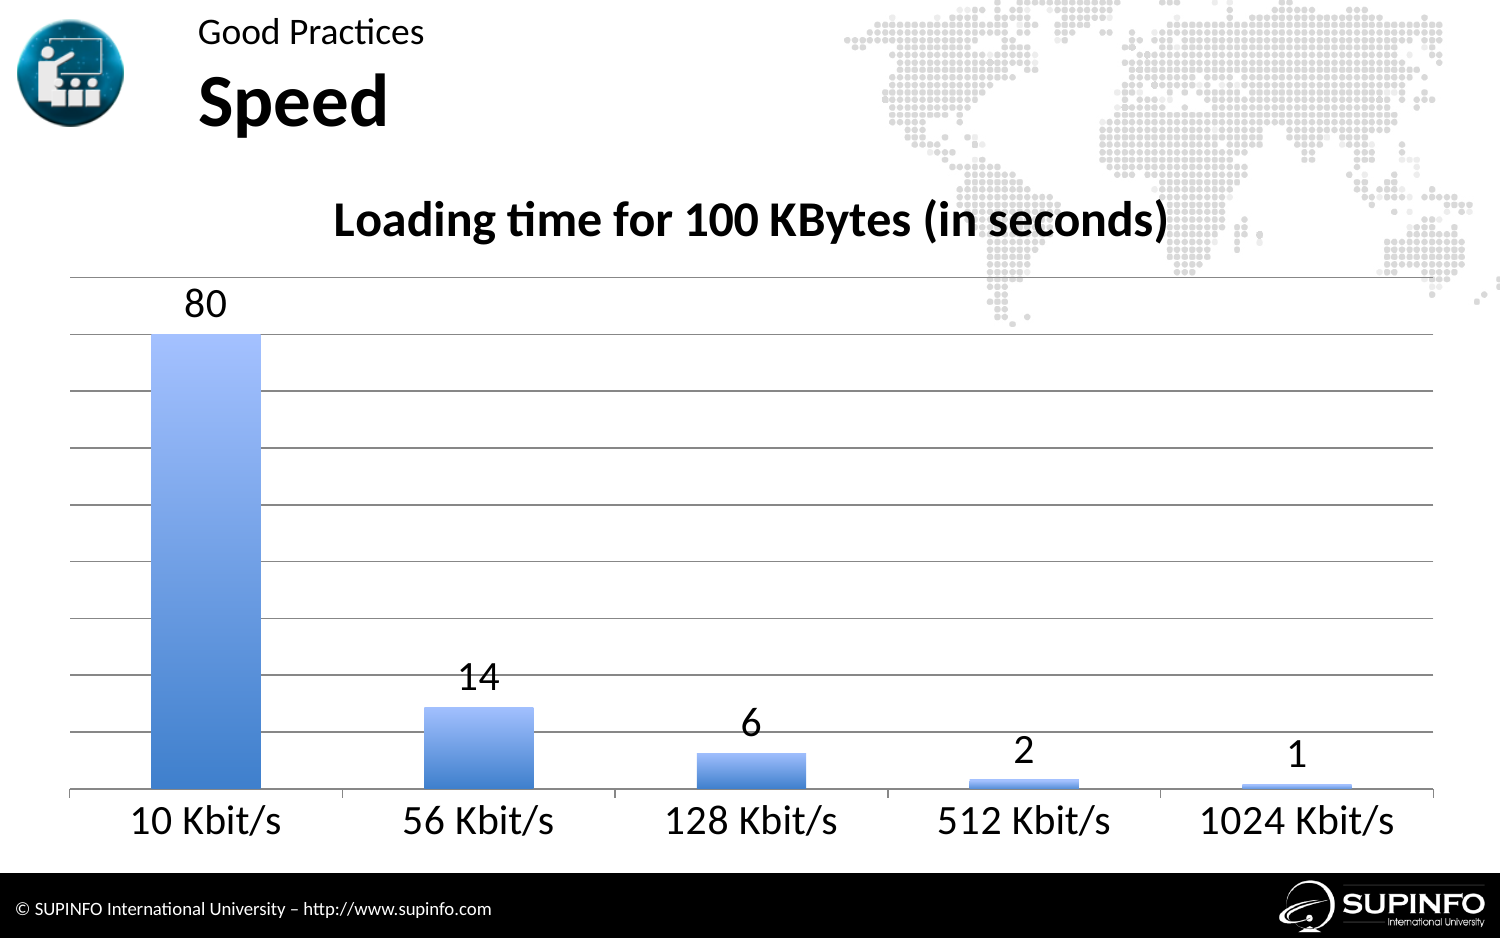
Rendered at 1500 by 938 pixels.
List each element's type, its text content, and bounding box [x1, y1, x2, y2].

picture [49, 37, 102, 75]
text_box Good Practices [183, 0, 1459, 56]
chart [41, 161, 1463, 860]
picture [844, 0, 1500, 327]
picture [1269, 870, 1494, 938]
text_box Speed [183, 56, 1459, 138]
picture [39, 46, 101, 107]
picture [17, 19, 125, 127]
